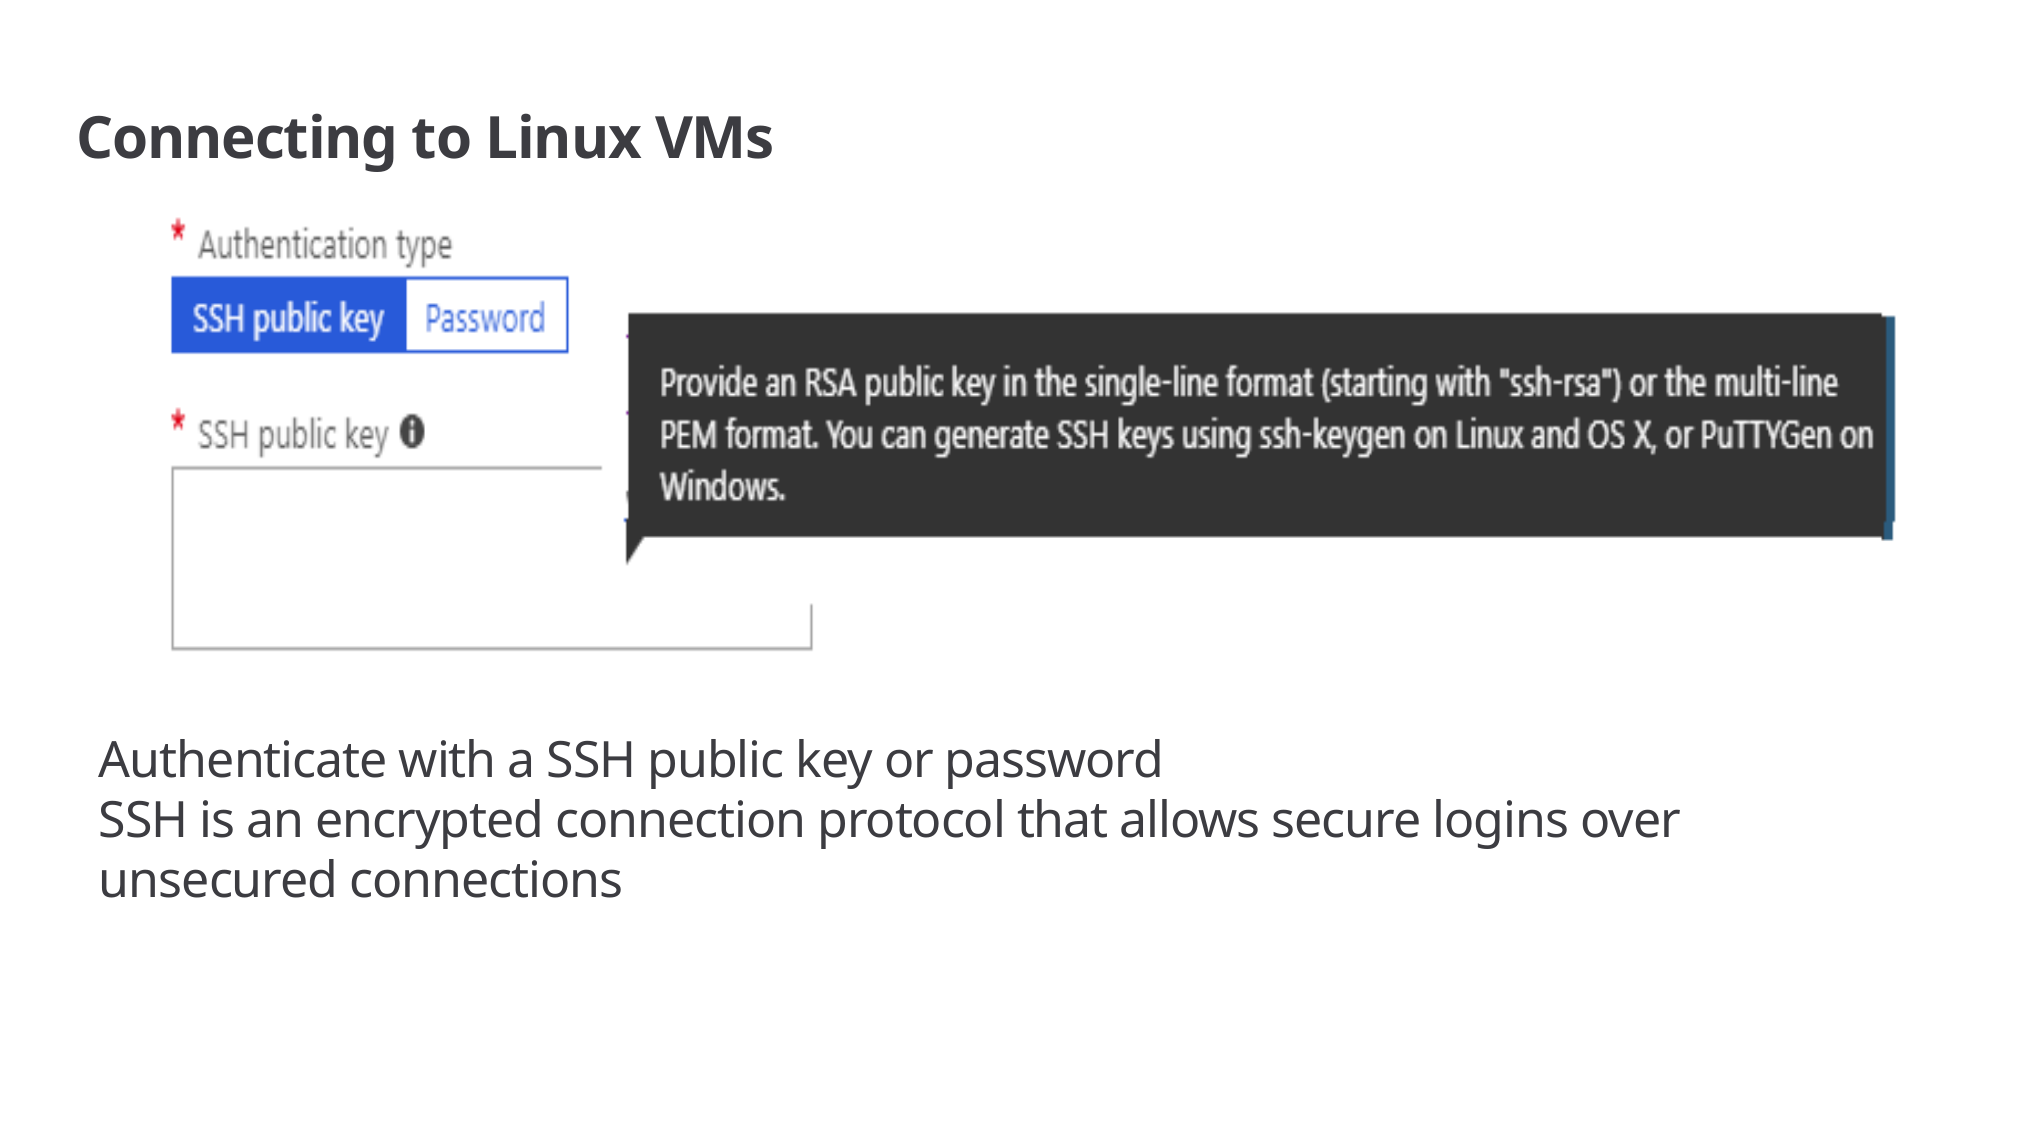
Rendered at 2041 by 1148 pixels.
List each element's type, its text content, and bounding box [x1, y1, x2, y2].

list Authenticate with a SSH public key or password SSH is an encrypted connection protocol that allows secure logins over unsecured connections [98, 712, 1943, 925]
title Connecting to Linux VMs [76, 93, 1969, 230]
picture [161, 200, 1920, 685]
